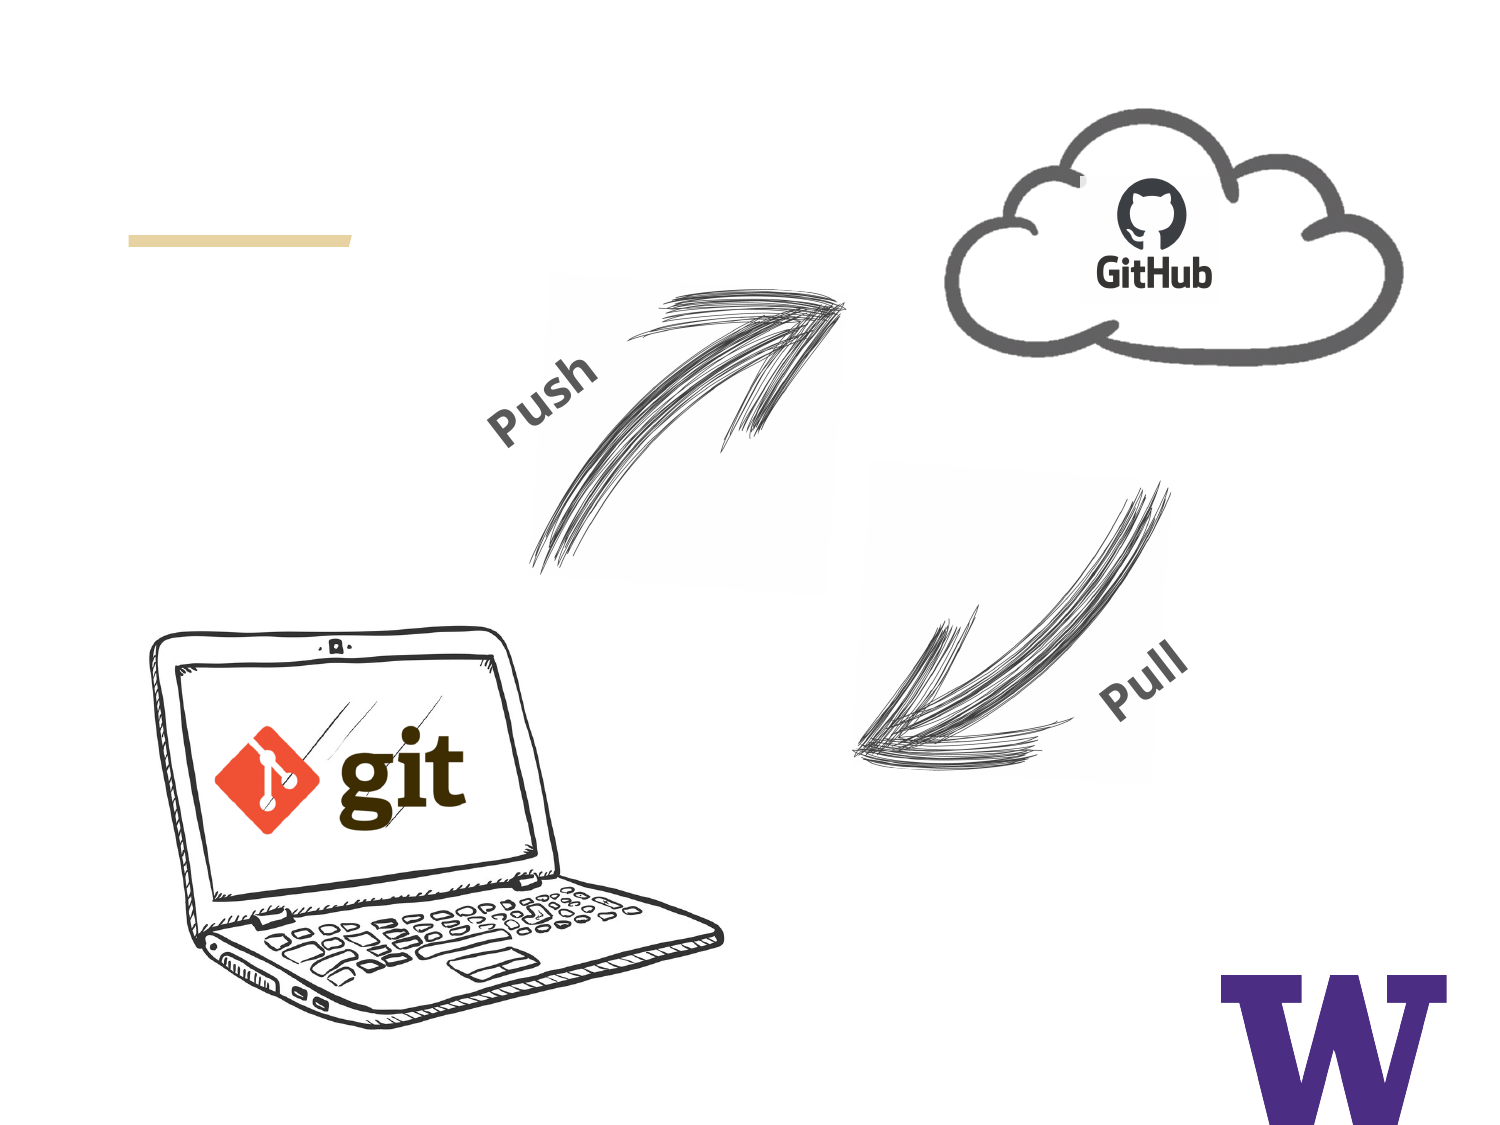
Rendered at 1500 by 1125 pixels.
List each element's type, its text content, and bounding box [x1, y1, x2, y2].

picture [128, 235, 352, 247]
picture [851, 460, 1172, 786]
picture [1221, 975, 1447, 1125]
text_box Pull [1167, 612, 1215, 709]
text_box Push [458, 357, 533, 474]
picture [123, 273, 847, 1087]
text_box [918, 74, 1426, 399]
